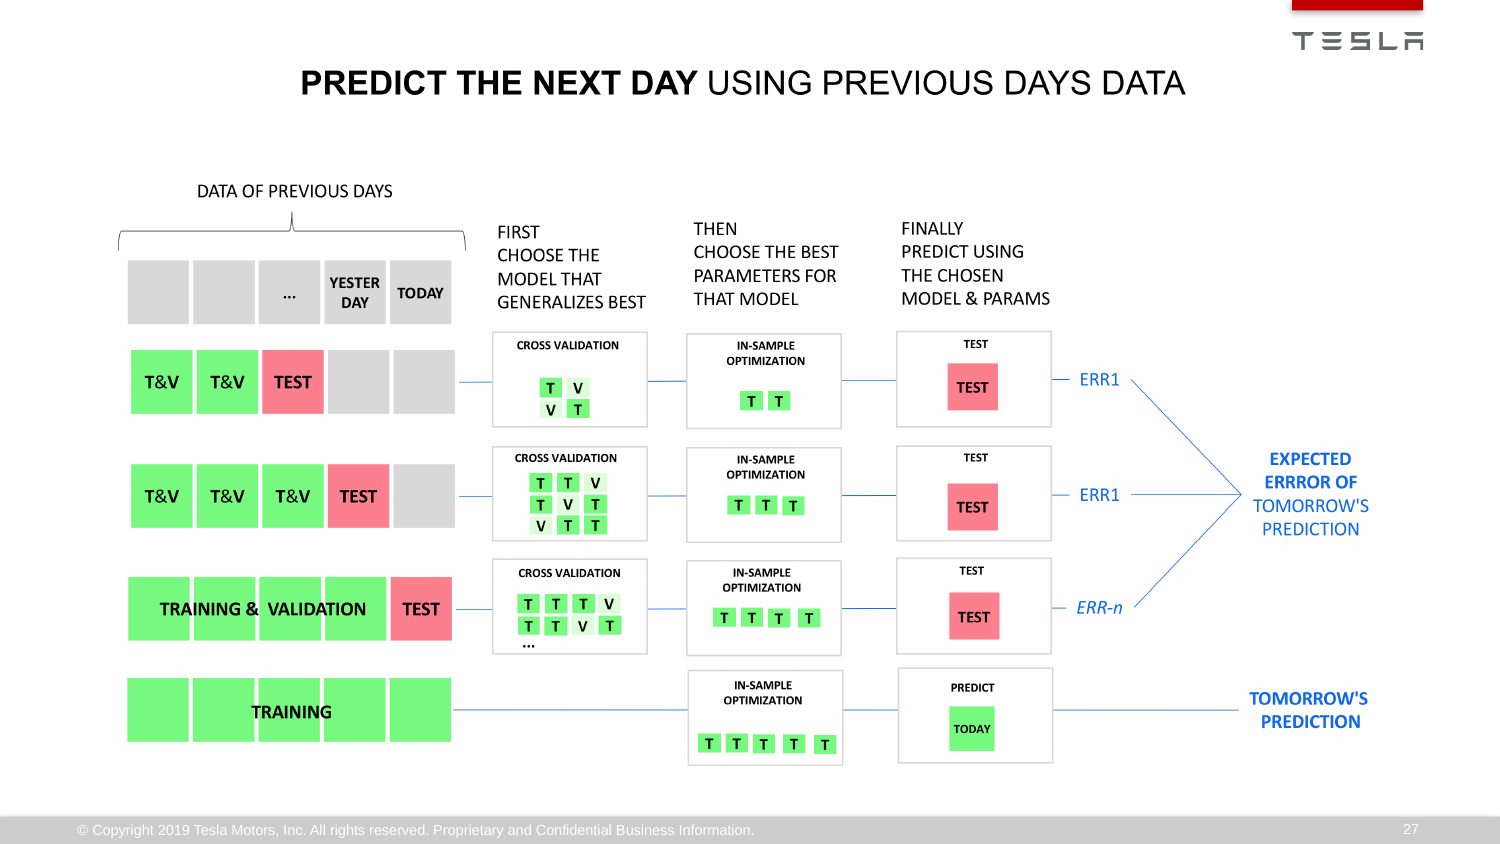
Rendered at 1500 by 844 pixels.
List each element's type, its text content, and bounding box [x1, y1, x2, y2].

picture [78, 51, 1406, 786]
slide_number 27 [1073, 812, 1424, 840]
